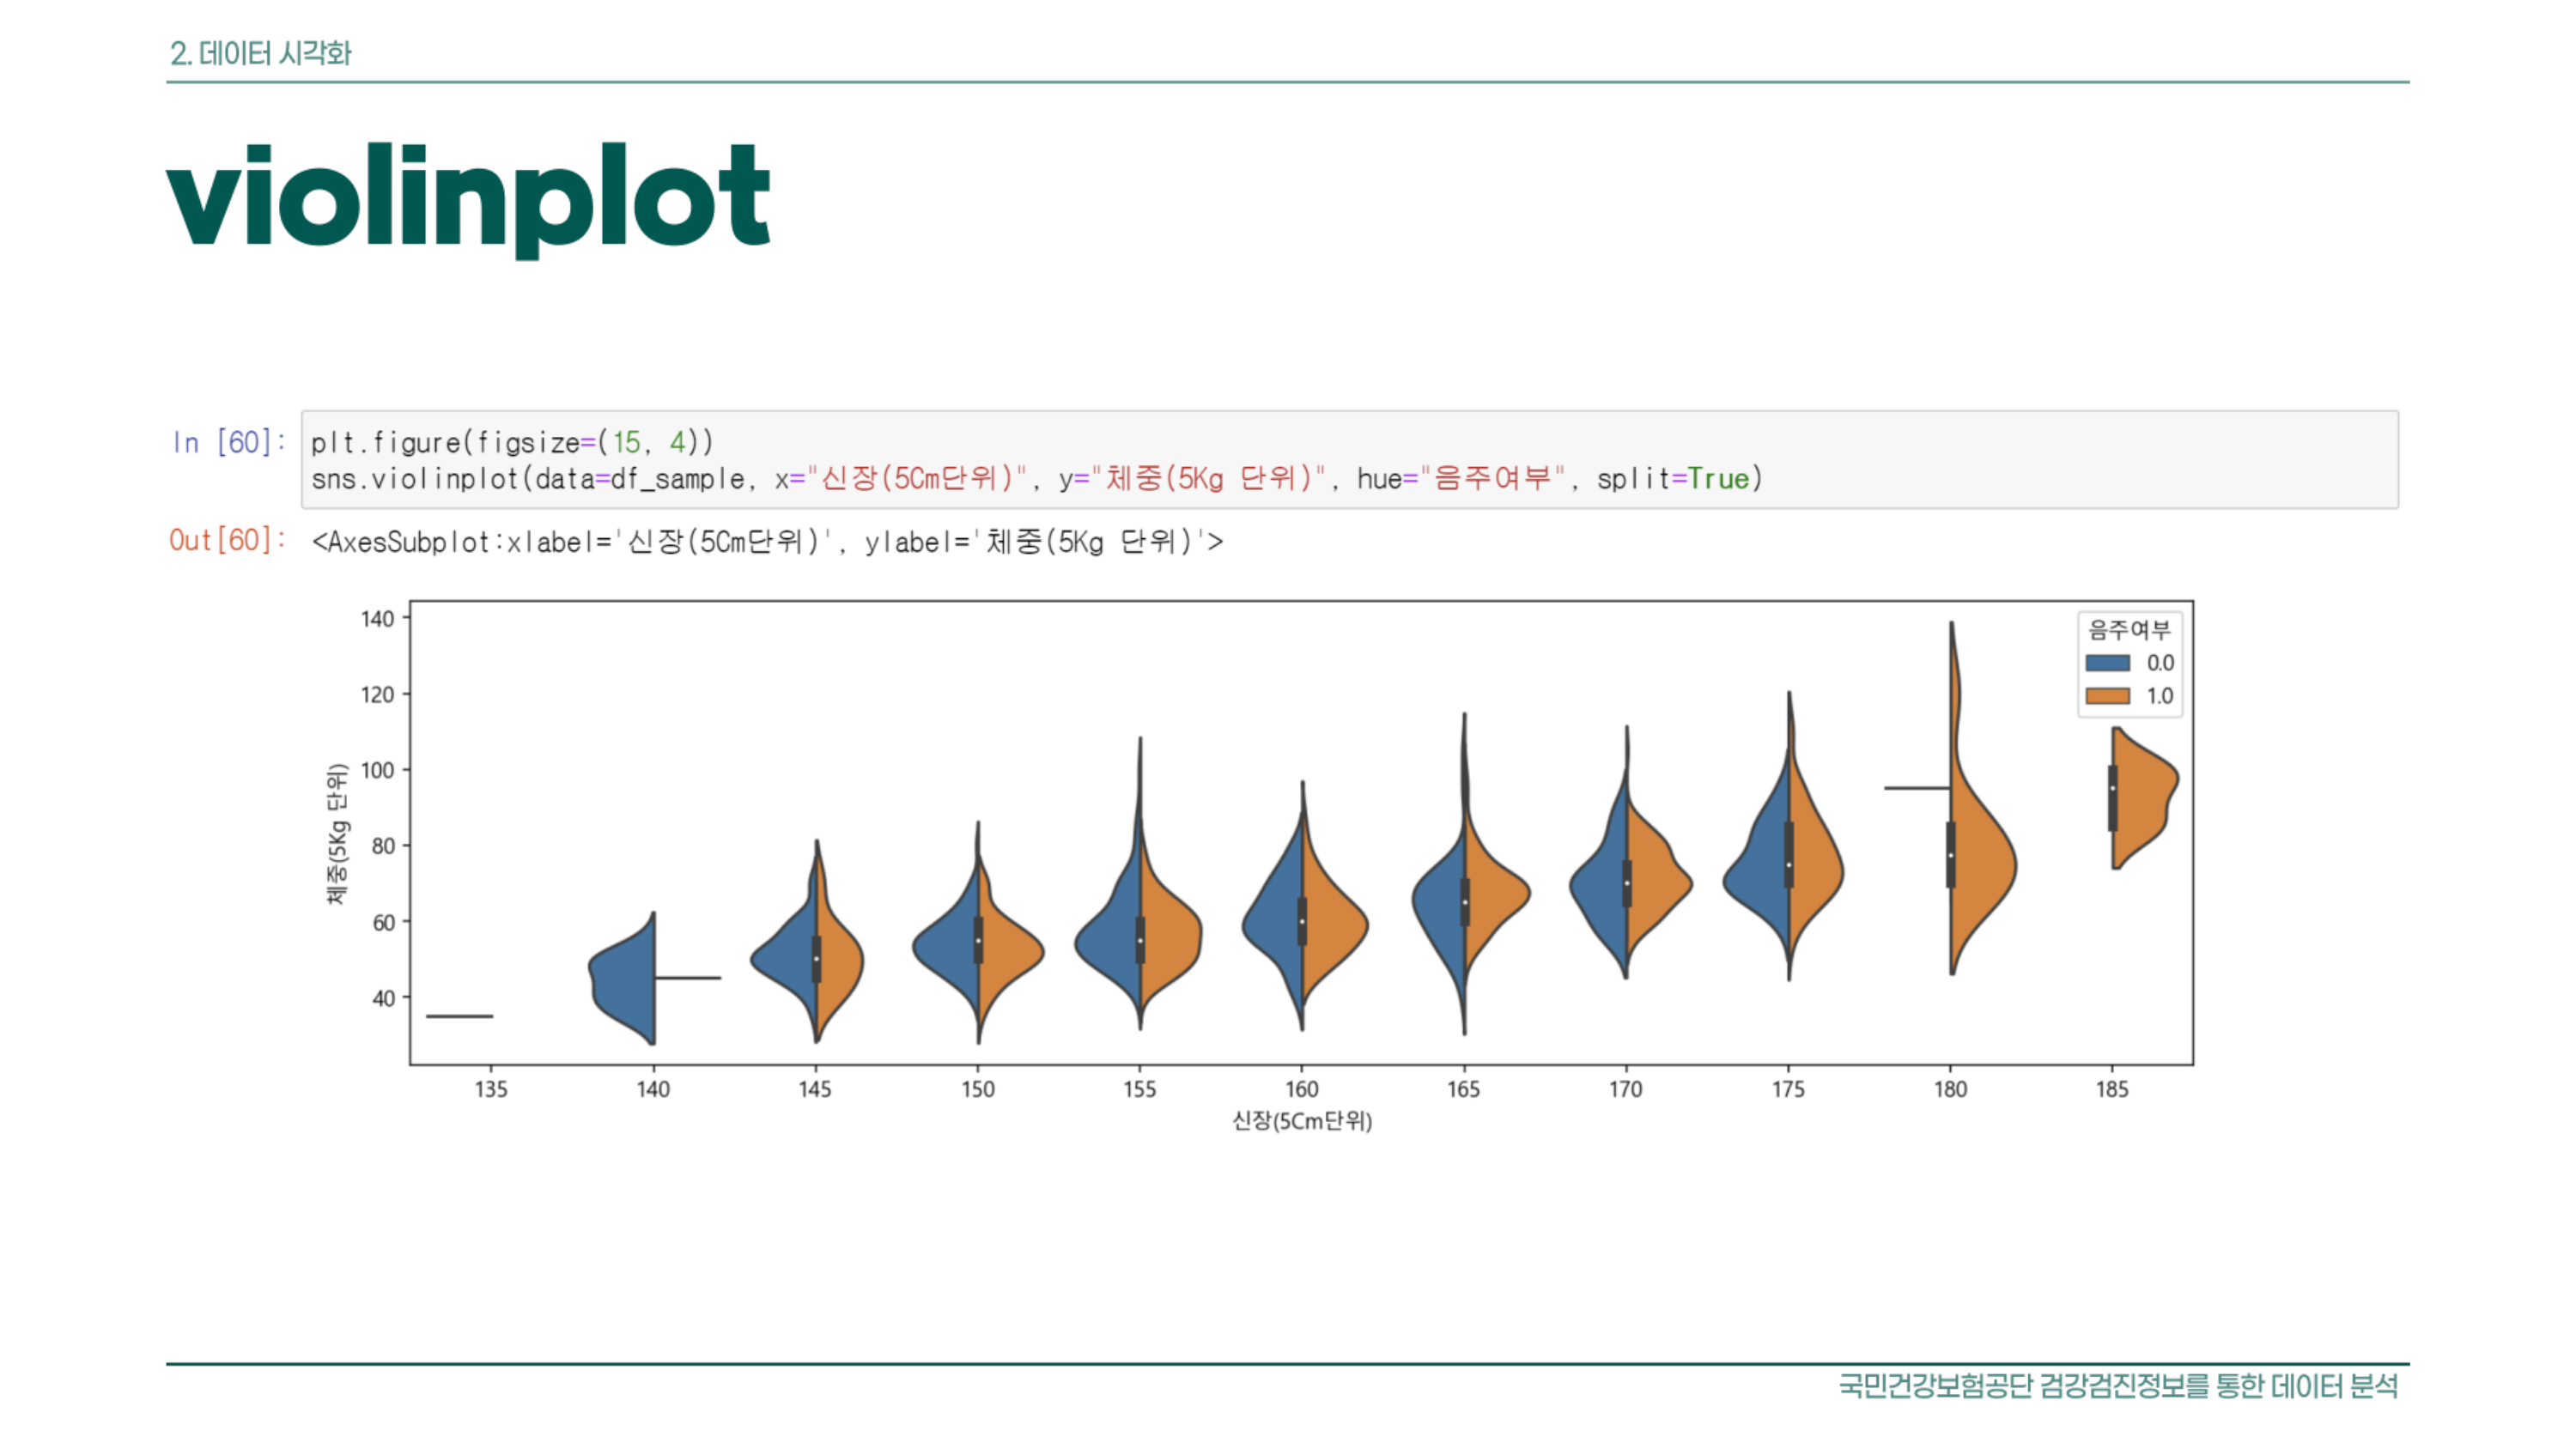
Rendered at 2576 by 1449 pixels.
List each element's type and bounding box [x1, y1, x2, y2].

text_box [166, 403, 2410, 1141]
picture [1826, 1365, 2412, 1420]
picture [144, 32, 835, 323]
text_box [166, 1358, 2410, 1370]
text_box [368, 76, 2410, 88]
